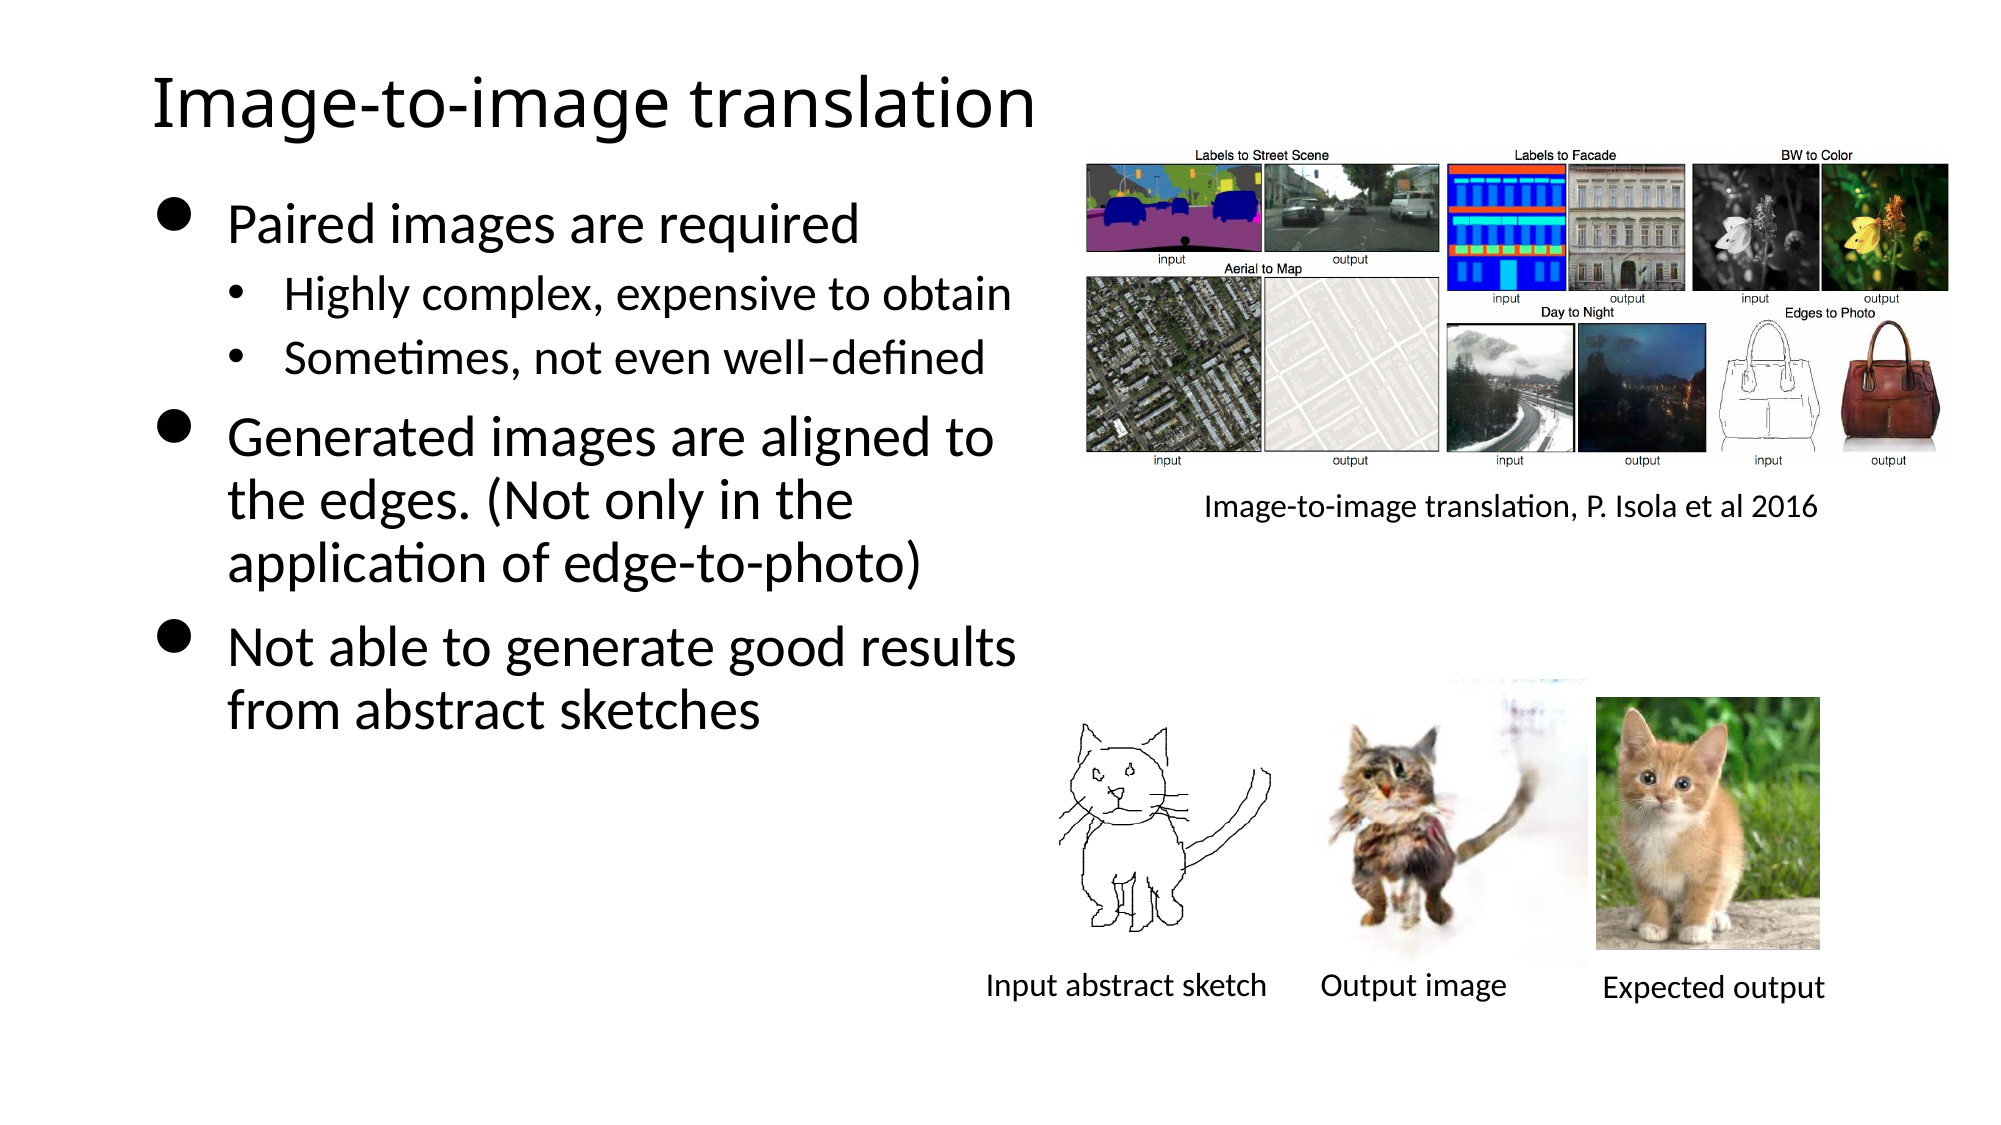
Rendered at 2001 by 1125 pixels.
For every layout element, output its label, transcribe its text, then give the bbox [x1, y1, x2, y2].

text_box Input abstract sketch [971, 955, 1296, 1010]
picture [1084, 149, 1950, 469]
text_box Image-to-image translation, P. Isola et al 2016 [1189, 476, 1845, 532]
title Image-to-image translation [137, 59, 1863, 150]
picture [1596, 697, 1820, 950]
text_box Output image [1305, 968, 1547, 1010]
text_box Expected output [1587, 957, 1863, 1013]
list Paired images are required Highly complex, expensive to obtain Sometimes, not even well–defined Generated images are aligned to the edges. (Not only in the application of edge-to-photo) Not able to generate good results from abstract sketches [137, 186, 1085, 1014]
picture [1034, 679, 1588, 968]
